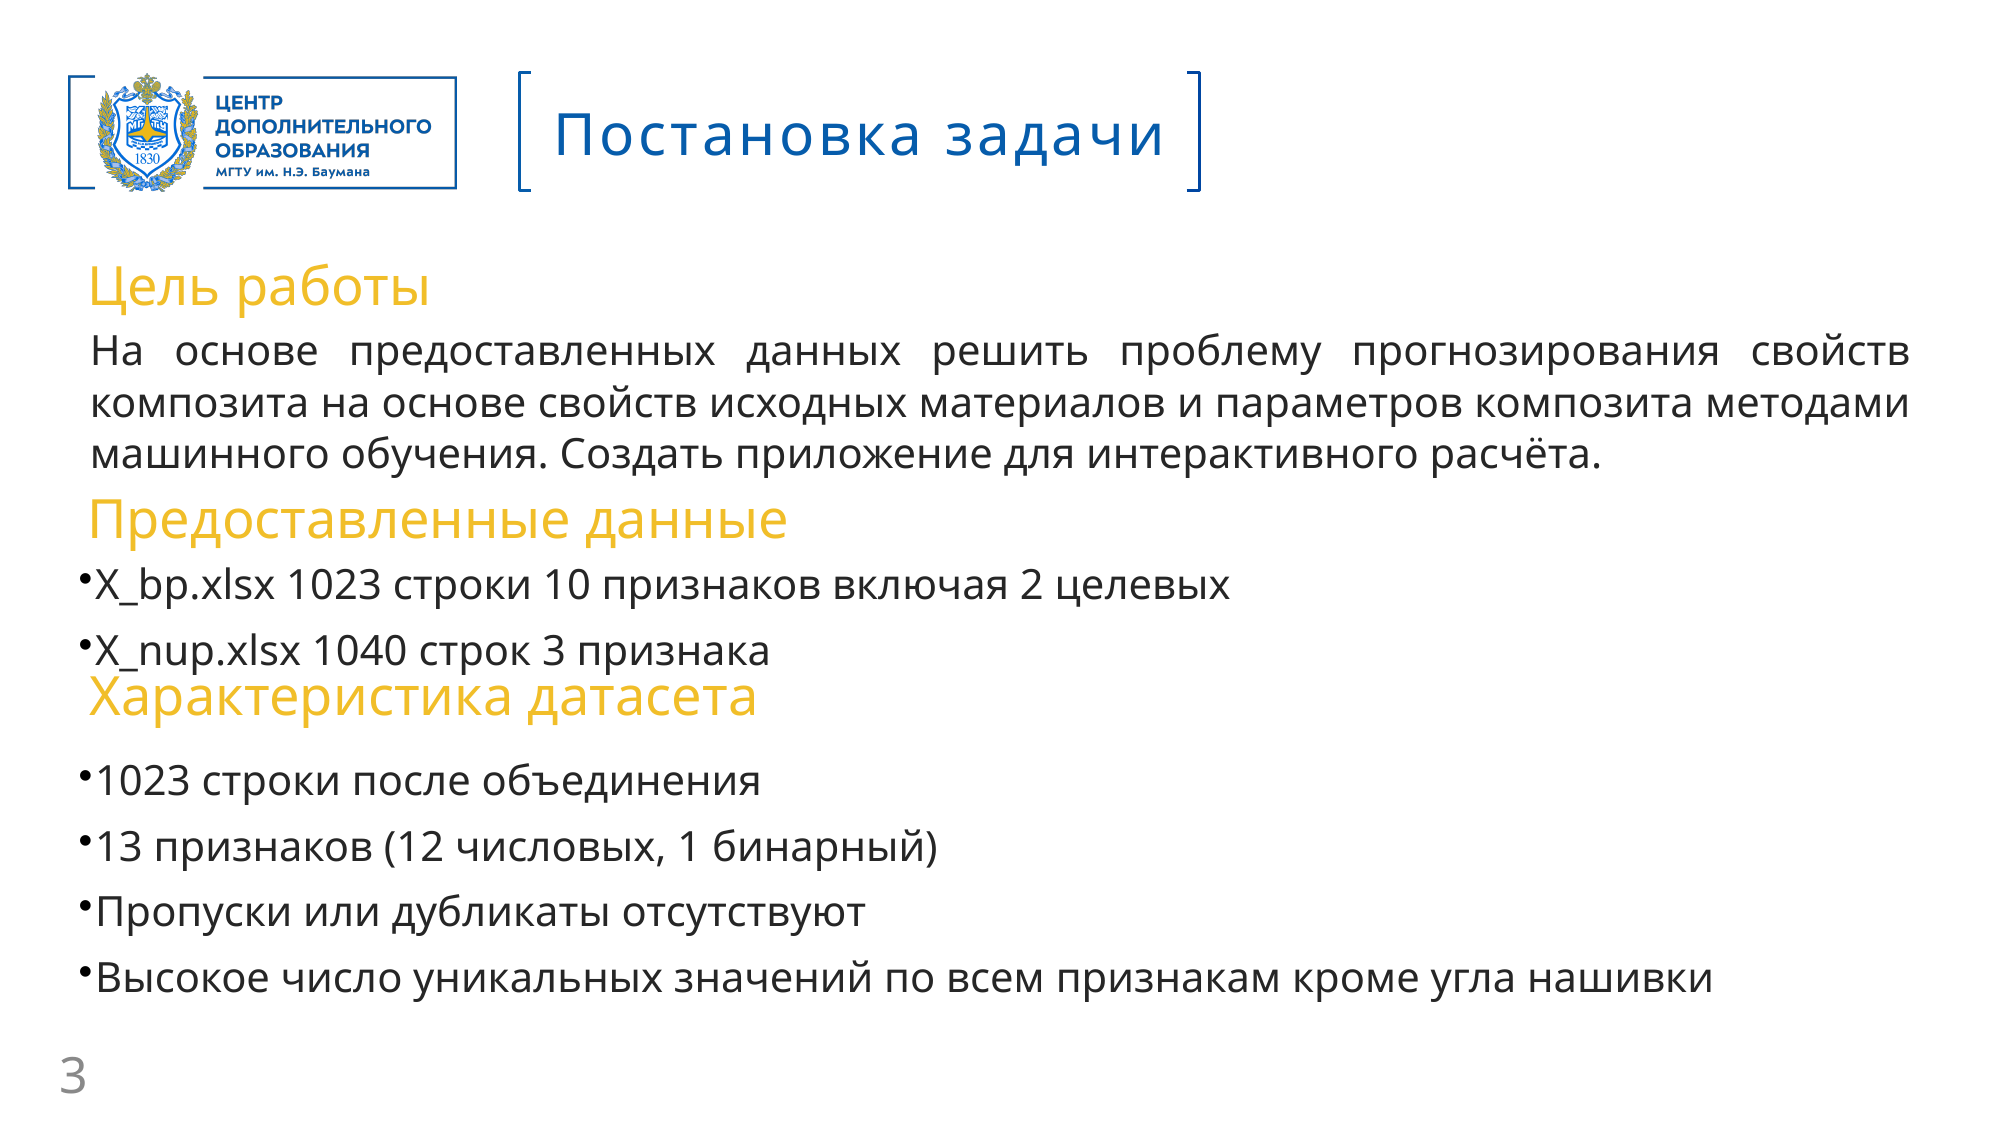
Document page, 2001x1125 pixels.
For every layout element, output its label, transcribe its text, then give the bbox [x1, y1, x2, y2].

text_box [519, 72, 1201, 191]
list Цель работы [34, 244, 1897, 344]
text_box Предоставленные данные [34, 484, 1897, 583]
slide_number 3 [44, 1055, 139, 1101]
text_box Характеристика датасета [37, 661, 1206, 760]
list На основе предоставленных данных решить проблему прогнозирования свойств композита на основе свойств исходных материалов и параметров композита методами машинного обучения. Создать приложение для интерактивного расчёта. X_bp.xlsx 1023 строки 10 признаков включая 2 целевых X_nup.xlsx 1040 строк 3 признака 1023 строки после объединения 13 признаков (12 числовых, 1 бинарный) Пропуски или дубликаты отсутствуют Высокое число уникальных значений по всем признакам кроме угла нашивки [63, 317, 1926, 1013]
picture [68, 73, 457, 192]
